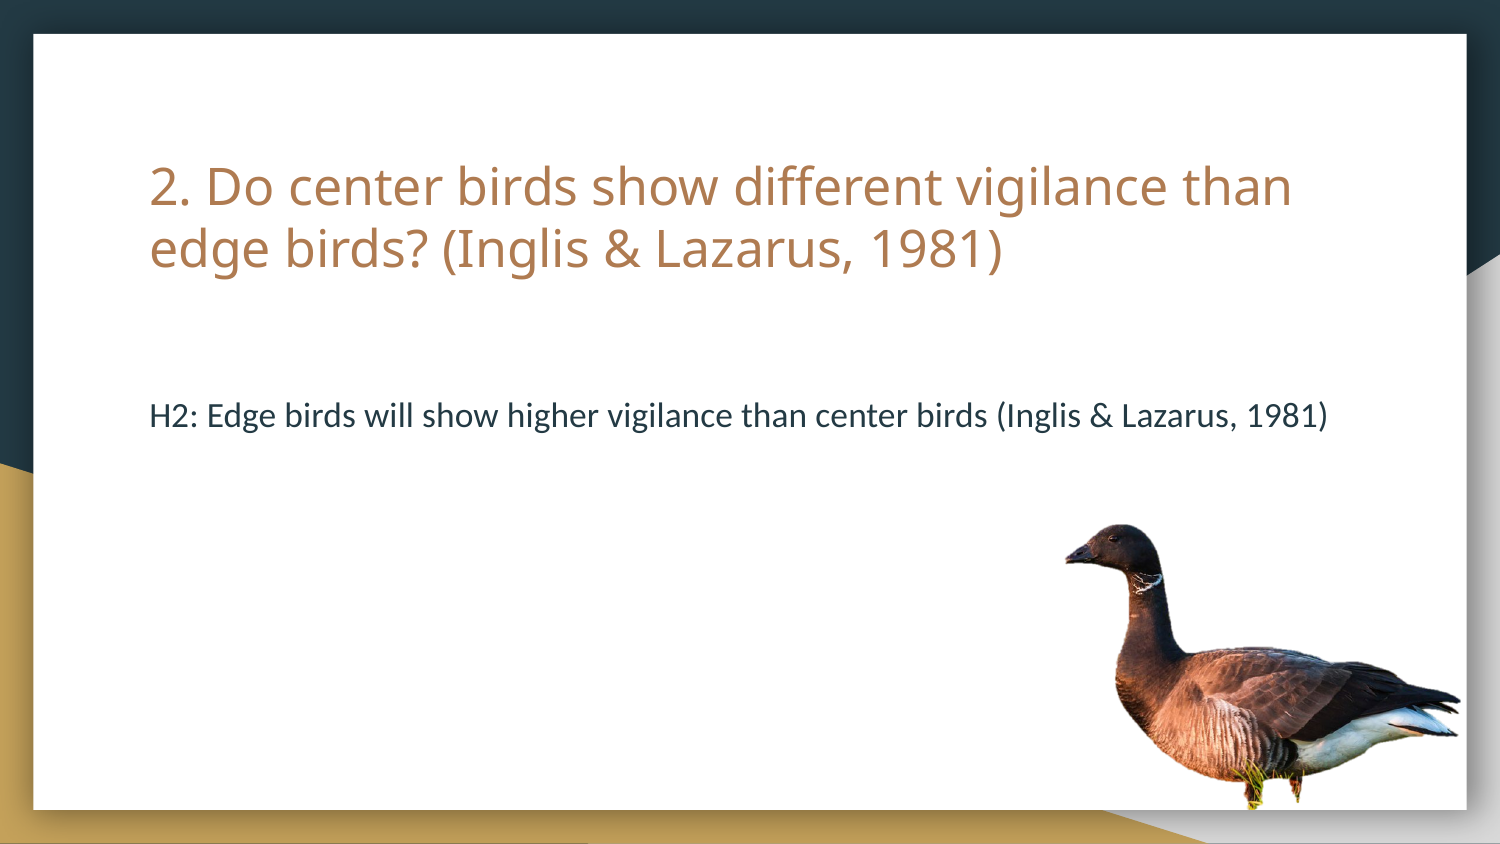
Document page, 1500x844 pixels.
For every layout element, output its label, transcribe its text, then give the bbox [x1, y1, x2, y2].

picture [999, 437, 1468, 810]
title 2. Do center birds show different vigilance than edge birds? (Inglis & Lazarus, 1981) [134, 138, 1366, 296]
list H2: Edge birds will show higher vigilance than center birds (Inglis & Lazarus, 1981) [134, 370, 1366, 729]
